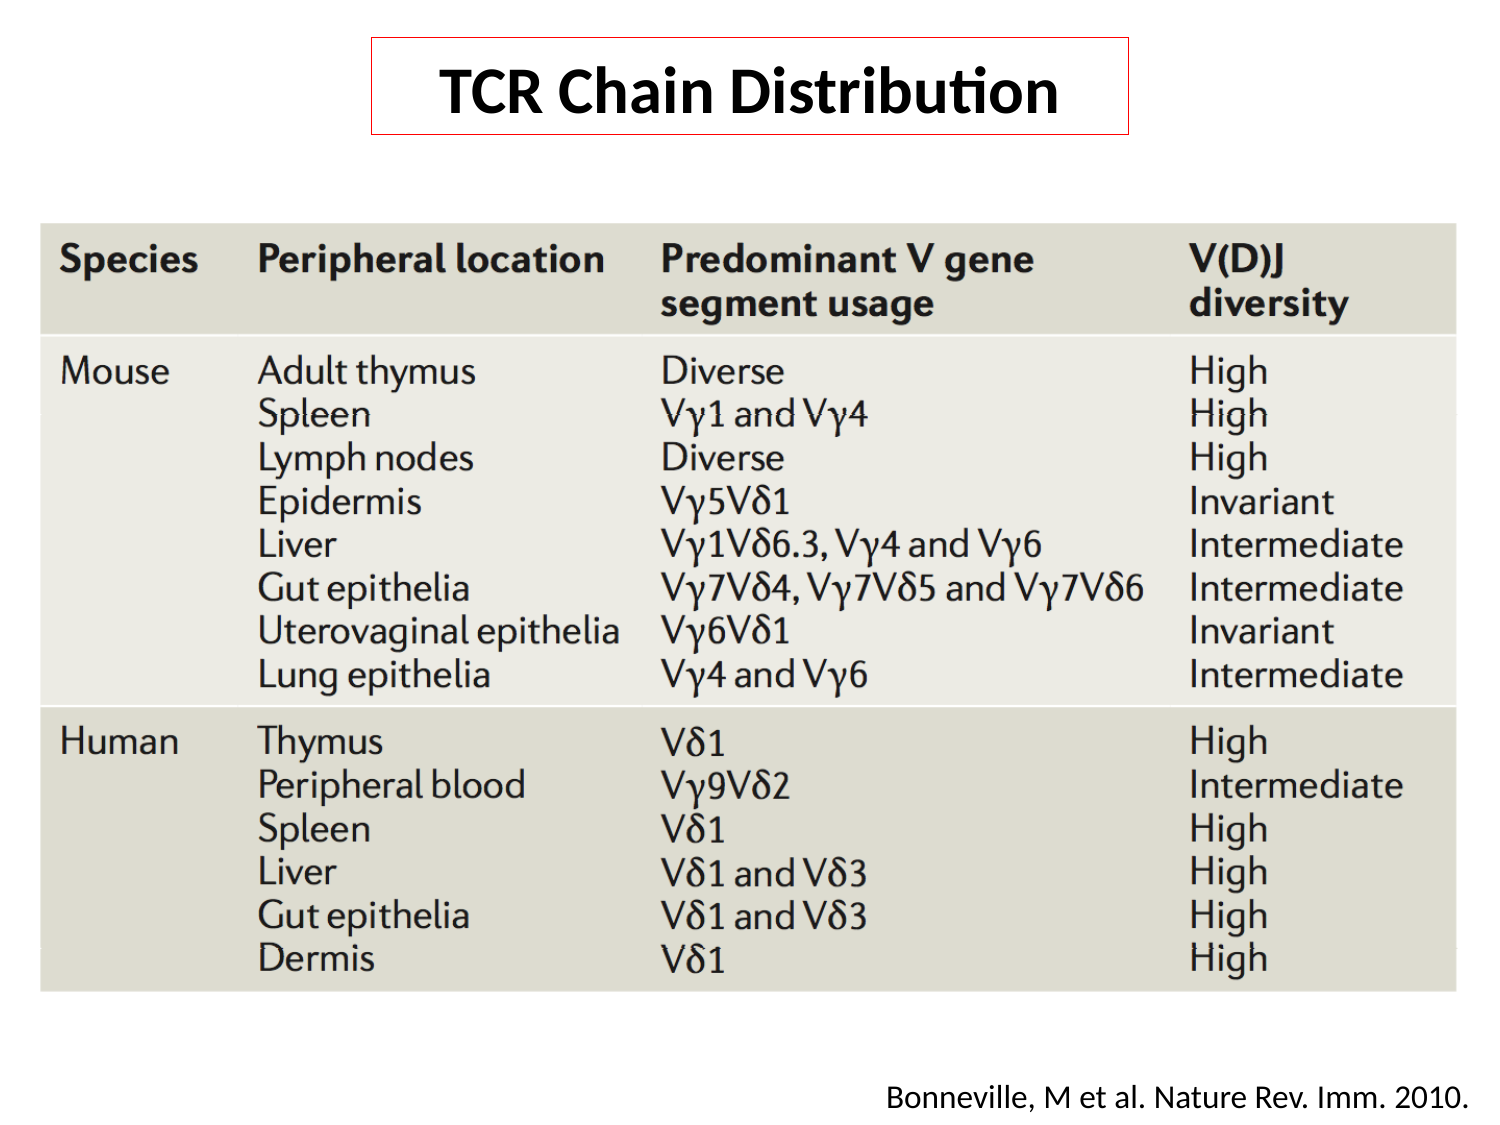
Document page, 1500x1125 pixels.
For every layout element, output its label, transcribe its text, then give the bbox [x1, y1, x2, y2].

title TCR Chain Distribution [371, 37, 1129, 135]
picture [30, 216, 1469, 999]
text_box Bonneville, M et al. Nature Rev. Imm. 2010. [871, 1067, 1494, 1122]
